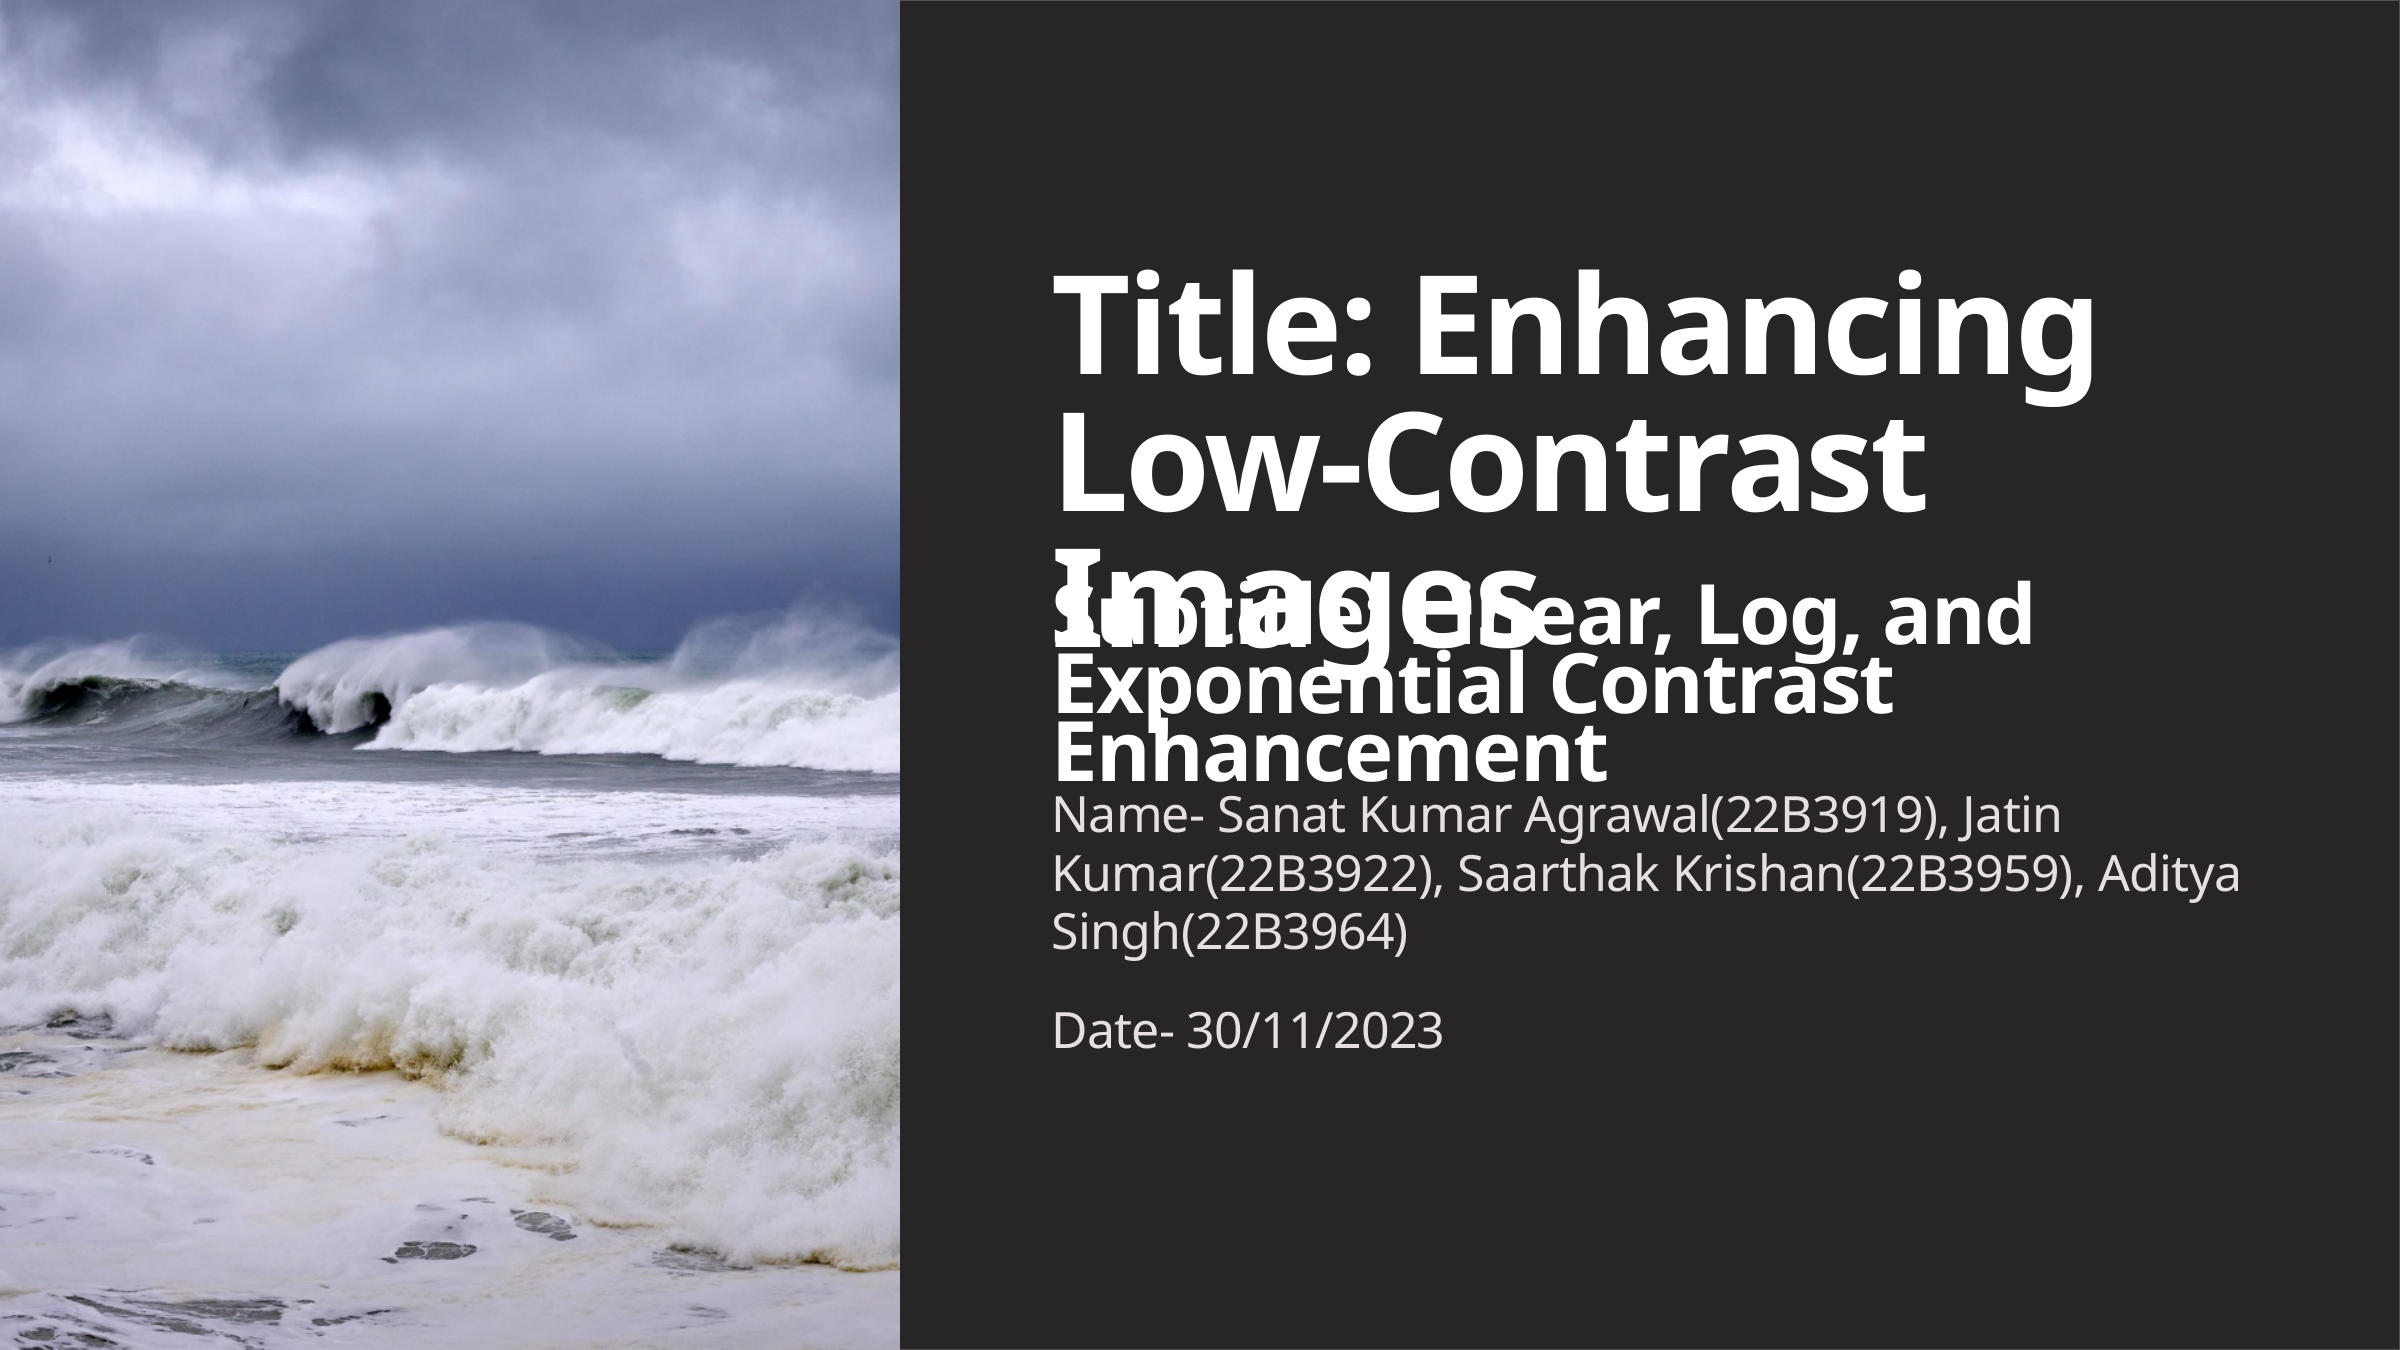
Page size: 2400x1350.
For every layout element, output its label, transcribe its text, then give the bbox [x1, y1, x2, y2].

text_box [1036, 1033, 2264, 1093]
picture [0, 0, 900, 1350]
text_box Subtitle: Linear, Log, and Exponential Contrast Enhancement [1036, 585, 2264, 723]
text_box Name- Sanat Kumar Agrawal(22B3919), Jatin Kumar(22B3922), Saarthak Krishan(22B3959), Aditya Singh(22B3964) [1036, 776, 2264, 894]
text_box [900, 0, 2400, 1350]
text_box Date- 30/11/2023 [1036, 934, 2264, 993]
text_box Title: Enhancing Low-Contrast Images [1036, 257, 2264, 532]
